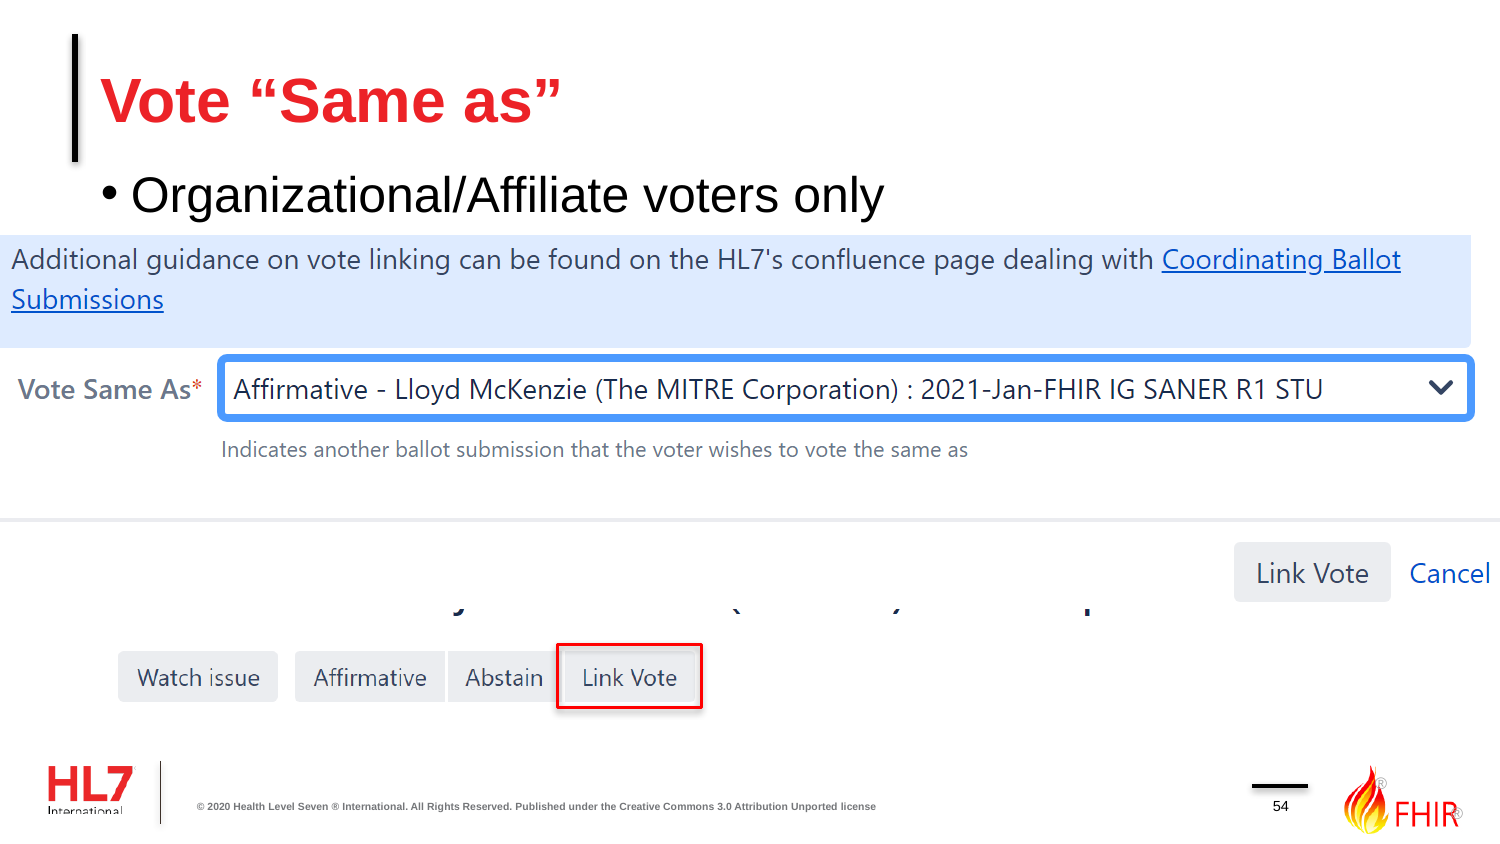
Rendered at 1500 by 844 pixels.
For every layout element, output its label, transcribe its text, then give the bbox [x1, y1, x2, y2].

footer © 2020 Health Level Seven ® International. All Rights Reserved. Published under the Creative Commons 3.0 Attribution Unported license [196, 786, 941, 813]
picture [0, 235, 1500, 609]
picture [1339, 760, 1463, 837]
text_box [107, 617, 1140, 708]
list Organizational/Affiliate voters only Tie your vote to anyone in your org/affiliate who’s voted Their vote can change… Your vote will be the same as theirs You will have to manage your own vote after close [100, 162, 1451, 233]
slide_number 54 [1258, 786, 1304, 814]
title Vote “Same as” [100, 33, 1451, 162]
list Organizational/Affiliate voters only Tie your vote to anyone in your org/affiliate who’s voted Their vote can change… Your vote will be the same as theirs You will have to manage your own vote after close [100, 617, 1451, 731]
